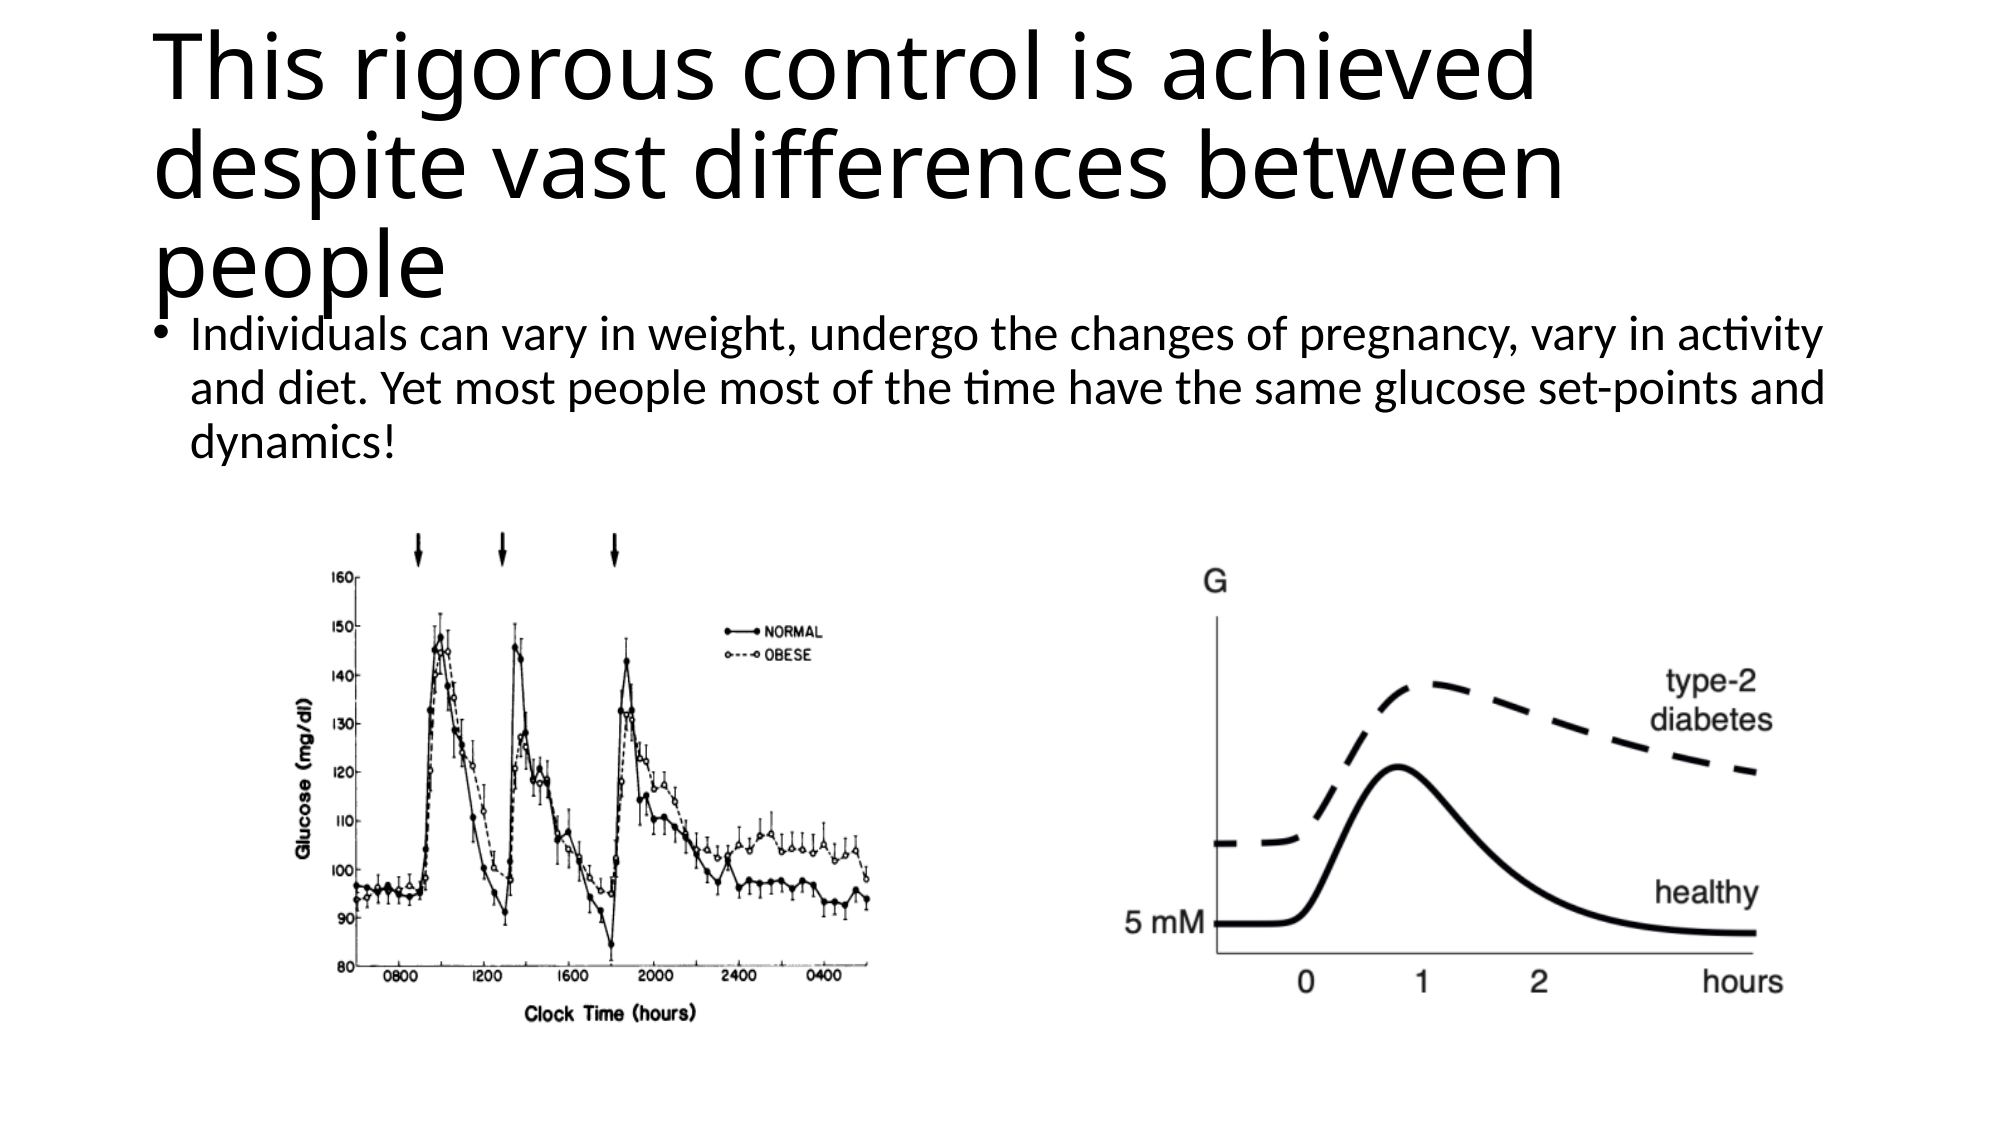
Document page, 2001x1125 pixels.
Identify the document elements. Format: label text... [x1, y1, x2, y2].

picture [1078, 537, 1819, 1014]
picture [281, 495, 984, 1048]
list Individuals can vary in weight, undergo the changes of pregnancy, vary in activity and diet. Yet most people most of the time have the same glucose set-points and dynamics! [137, 299, 1863, 1014]
title This rigorous control is achieved despite vast differences between people [137, 59, 1863, 278]
